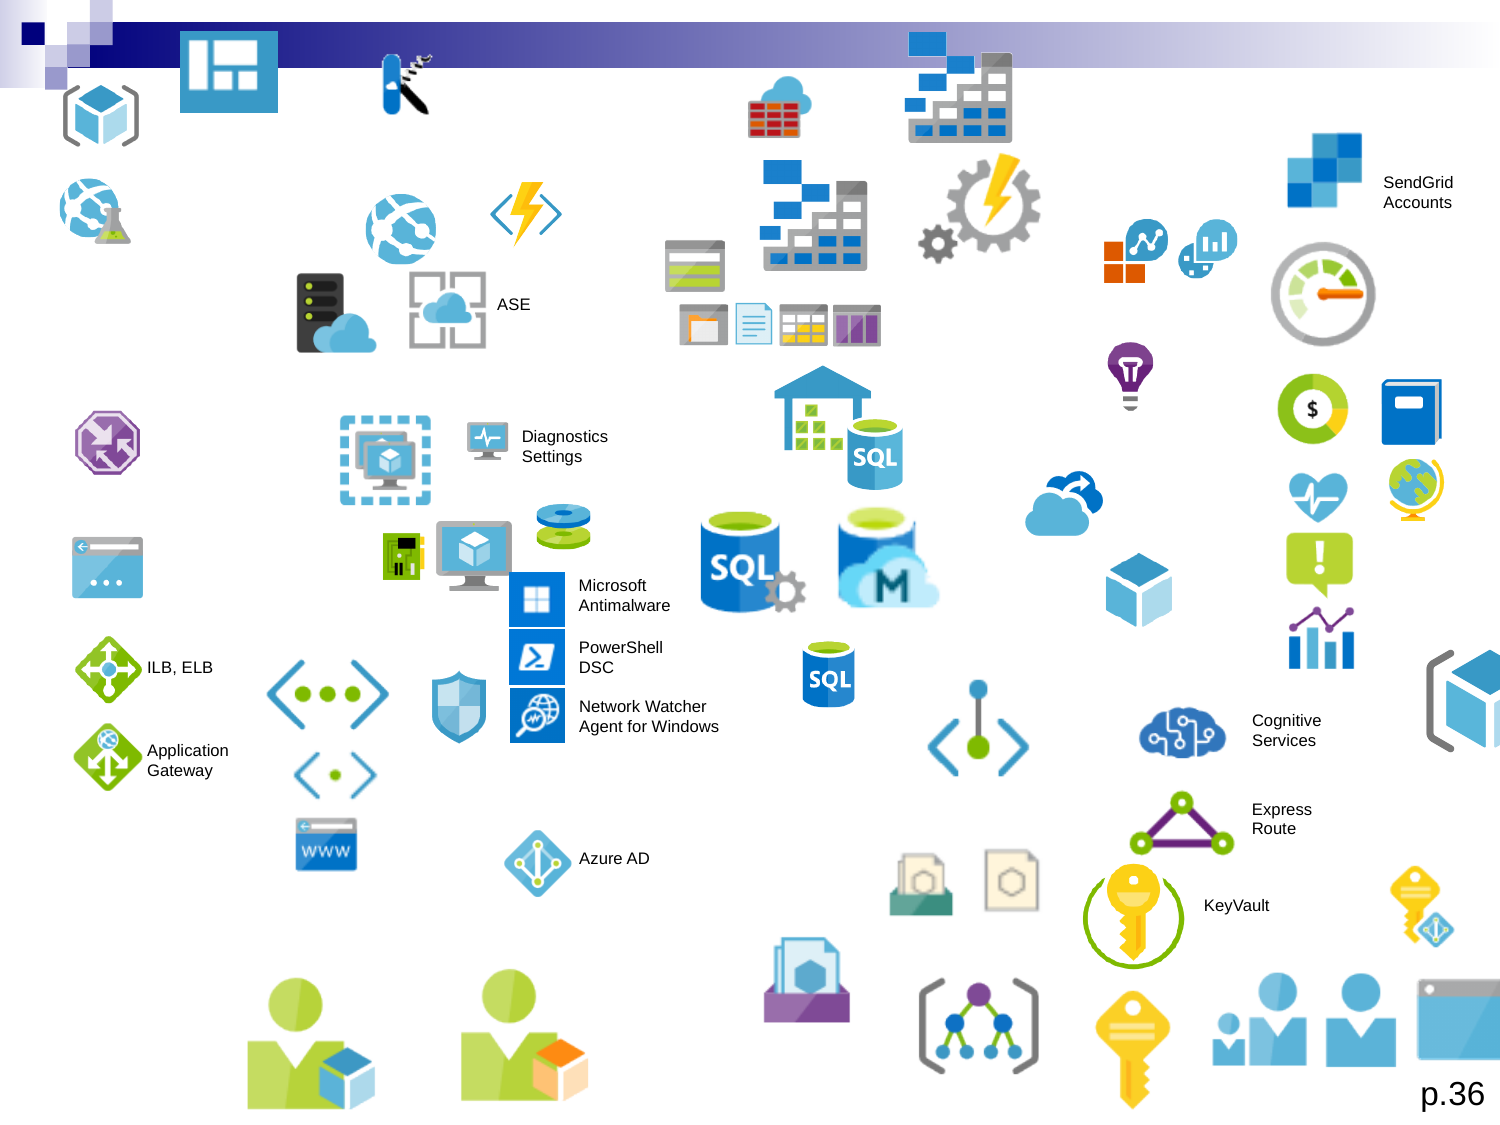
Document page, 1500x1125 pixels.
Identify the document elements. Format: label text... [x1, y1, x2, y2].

picture [1367, 369, 1457, 531]
picture [492, 817, 582, 906]
picture [243, 621, 413, 814]
picture [64, 406, 151, 480]
text_box SendGrid Accounts [1383, 164, 1469, 219]
picture [277, 183, 498, 364]
picture [975, 828, 1053, 929]
picture [180, 30, 278, 113]
picture [1416, 978, 1500, 1062]
text_box Diagnostics Settings [507, 418, 624, 473]
picture [327, 406, 565, 627]
picture [1203, 960, 1406, 1082]
picture [1269, 456, 1372, 683]
picture [422, 663, 498, 750]
picture [1090, 337, 1169, 419]
text_box Network Watcher Agent for Windows [564, 688, 735, 744]
text_box KeyVault [1195, 887, 1285, 923]
picture [1015, 460, 1185, 635]
picture [52, 74, 147, 156]
picture [905, 652, 1057, 801]
picture [444, 958, 598, 1114]
picture [49, 169, 142, 257]
text_box ASE [498, 286, 546, 322]
picture [897, 960, 1055, 1093]
picture [742, 69, 818, 143]
picture [1085, 210, 1244, 291]
picture [60, 713, 153, 800]
picture [235, 973, 388, 1124]
picture [877, 840, 967, 930]
text_box Express Route [1251, 790, 1328, 846]
picture [1082, 983, 1182, 1124]
picture [63, 525, 152, 610]
picture [903, 30, 1071, 285]
picture [509, 688, 565, 743]
picture [785, 634, 871, 716]
picture [1269, 363, 1355, 452]
text_box Azure AD [582, 840, 665, 876]
picture [682, 496, 818, 629]
picture [1426, 637, 1500, 766]
text_box Microsoft Antimalware [563, 567, 682, 623]
text_box Cognitive Services [1241, 702, 1337, 758]
picture [293, 815, 362, 875]
text_box Application Gateway [153, 731, 245, 787]
picture [659, 235, 887, 351]
picture [1260, 231, 1386, 358]
text_box ILB, ELB [152, 649, 229, 685]
picture [527, 495, 600, 556]
picture [1379, 858, 1463, 951]
picture [509, 629, 565, 685]
picture [62, 629, 152, 710]
picture [758, 928, 858, 1029]
text_box PowerShell DSC [565, 629, 679, 684]
picture [376, 45, 442, 123]
picture [774, 363, 953, 621]
picture [758, 158, 871, 272]
picture [1073, 688, 1251, 976]
picture [490, 179, 562, 251]
picture [460, 417, 514, 464]
picture [1269, 122, 1383, 226]
